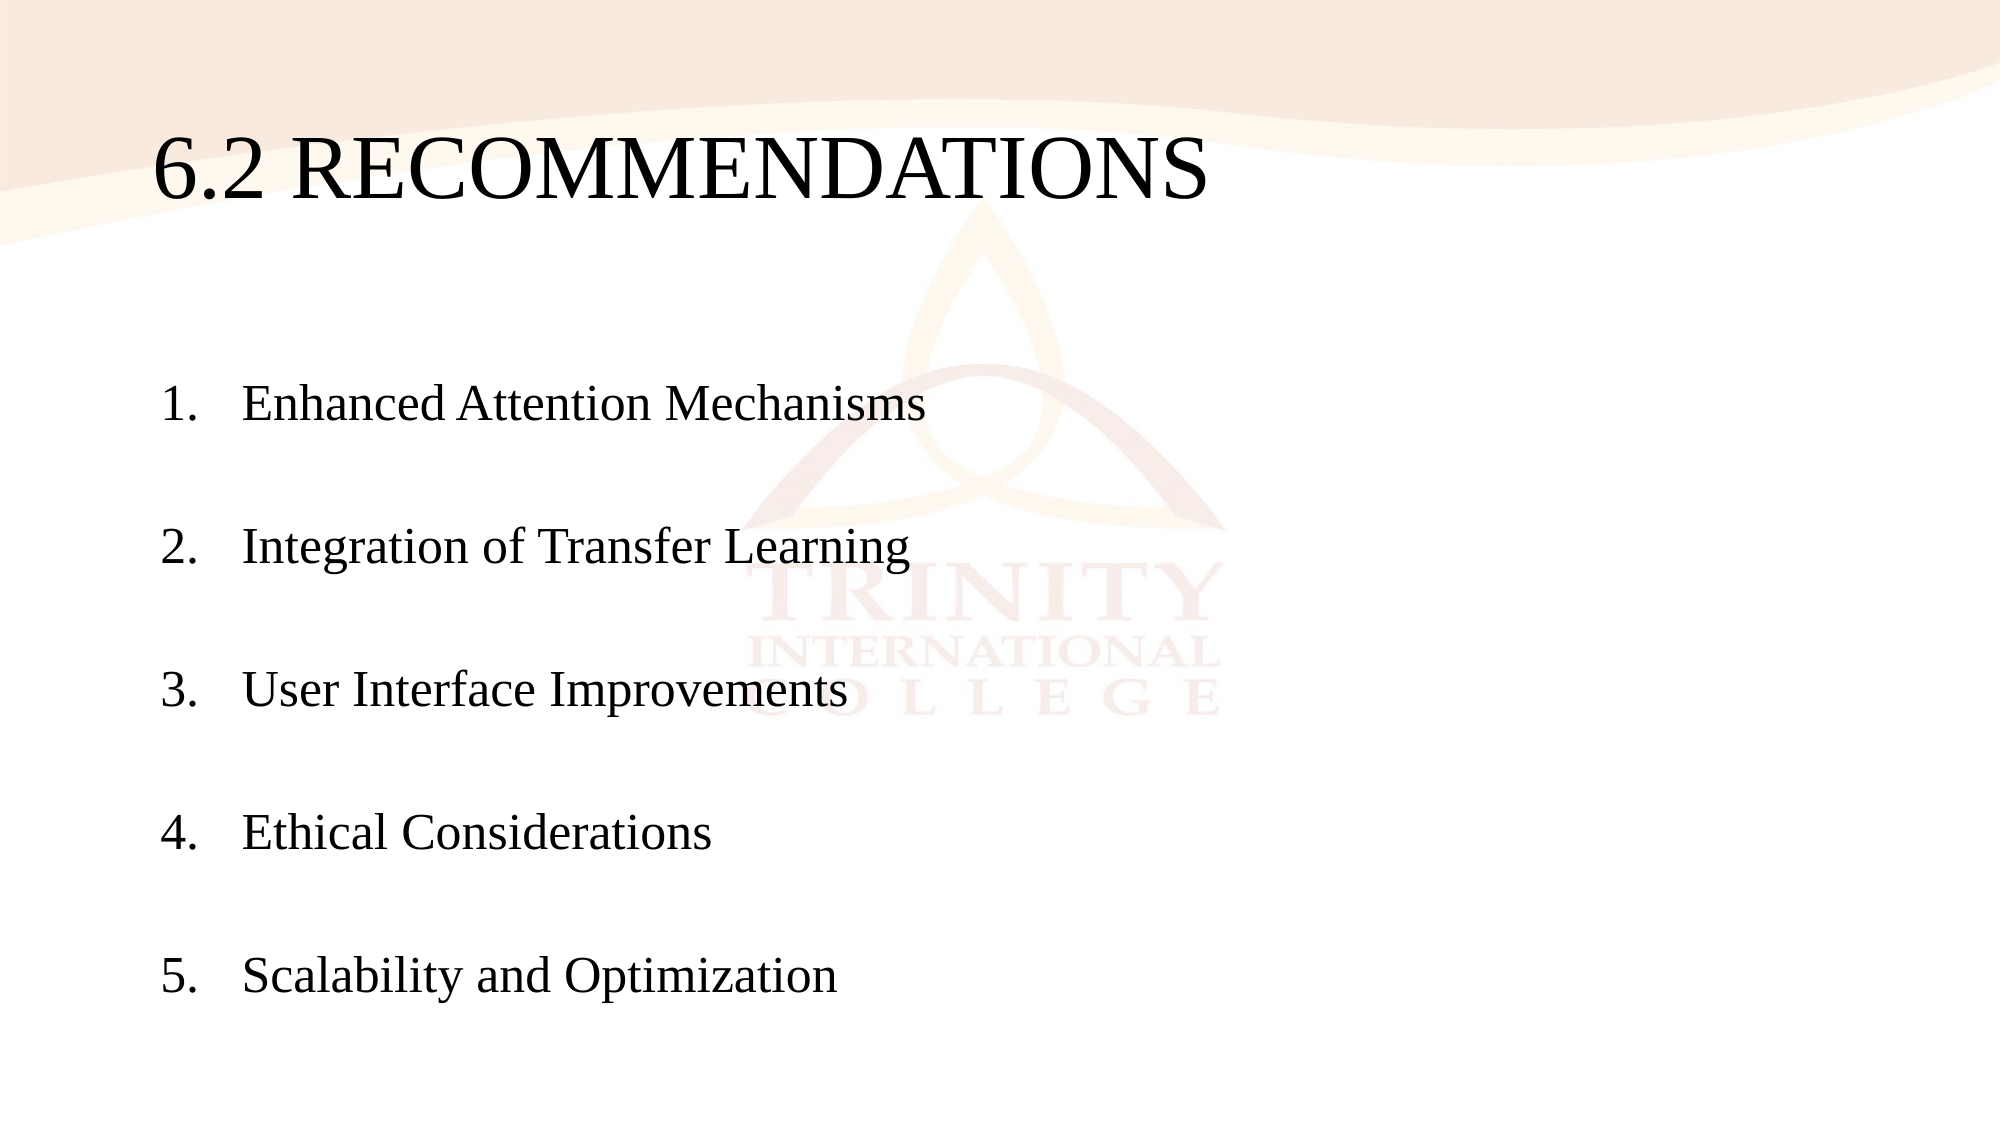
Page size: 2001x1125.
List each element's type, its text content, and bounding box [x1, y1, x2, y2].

title 6.2 RECOMMENDATIONS [137, 59, 1863, 278]
list Enhanced Attention Mechanisms Integration of Transfer Learning User Interface Improvements Ethical Considerations Scalability and Optimization [137, 299, 1863, 1014]
